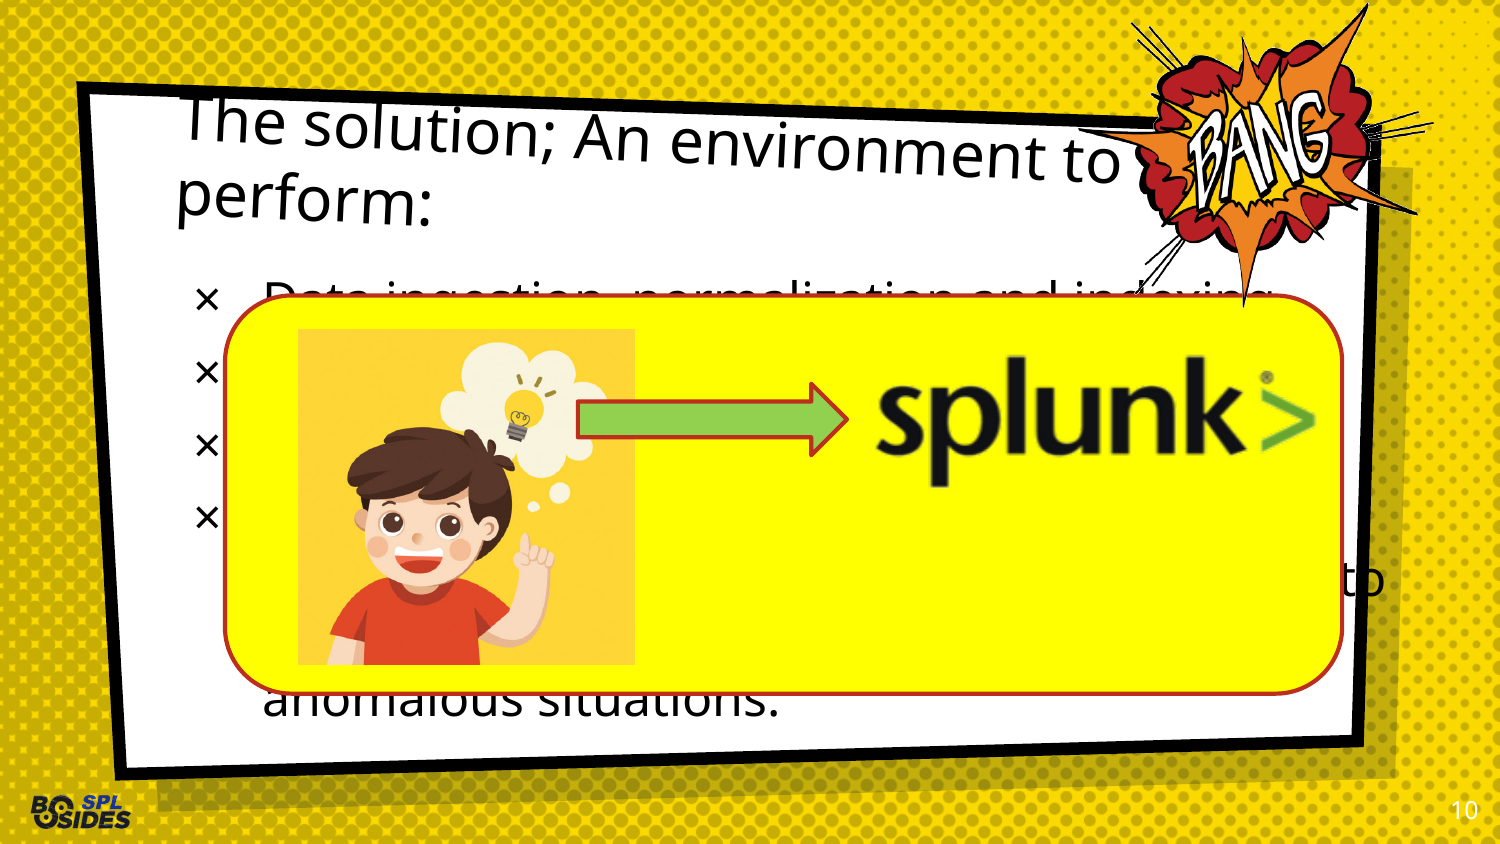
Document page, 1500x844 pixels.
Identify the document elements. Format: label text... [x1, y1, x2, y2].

list Data ingestion, normalization and indexing Data Correlation Dashboards for all levels of users Machine Learning algorithms and statistical inference techniques such as Cluster Analysis to increase the ability to identify trends and anomalous situations. [172, 253, 1438, 796]
picture [0, 788, 173, 835]
picture [298, 328, 635, 665]
text_box [640, 381, 850, 458]
slide_number 10 [1403, 779, 1494, 844]
picture [855, 2, 1434, 600]
title The solution; An environment to perform: [157, 116, 1072, 253]
text_box [222, 293, 1345, 696]
